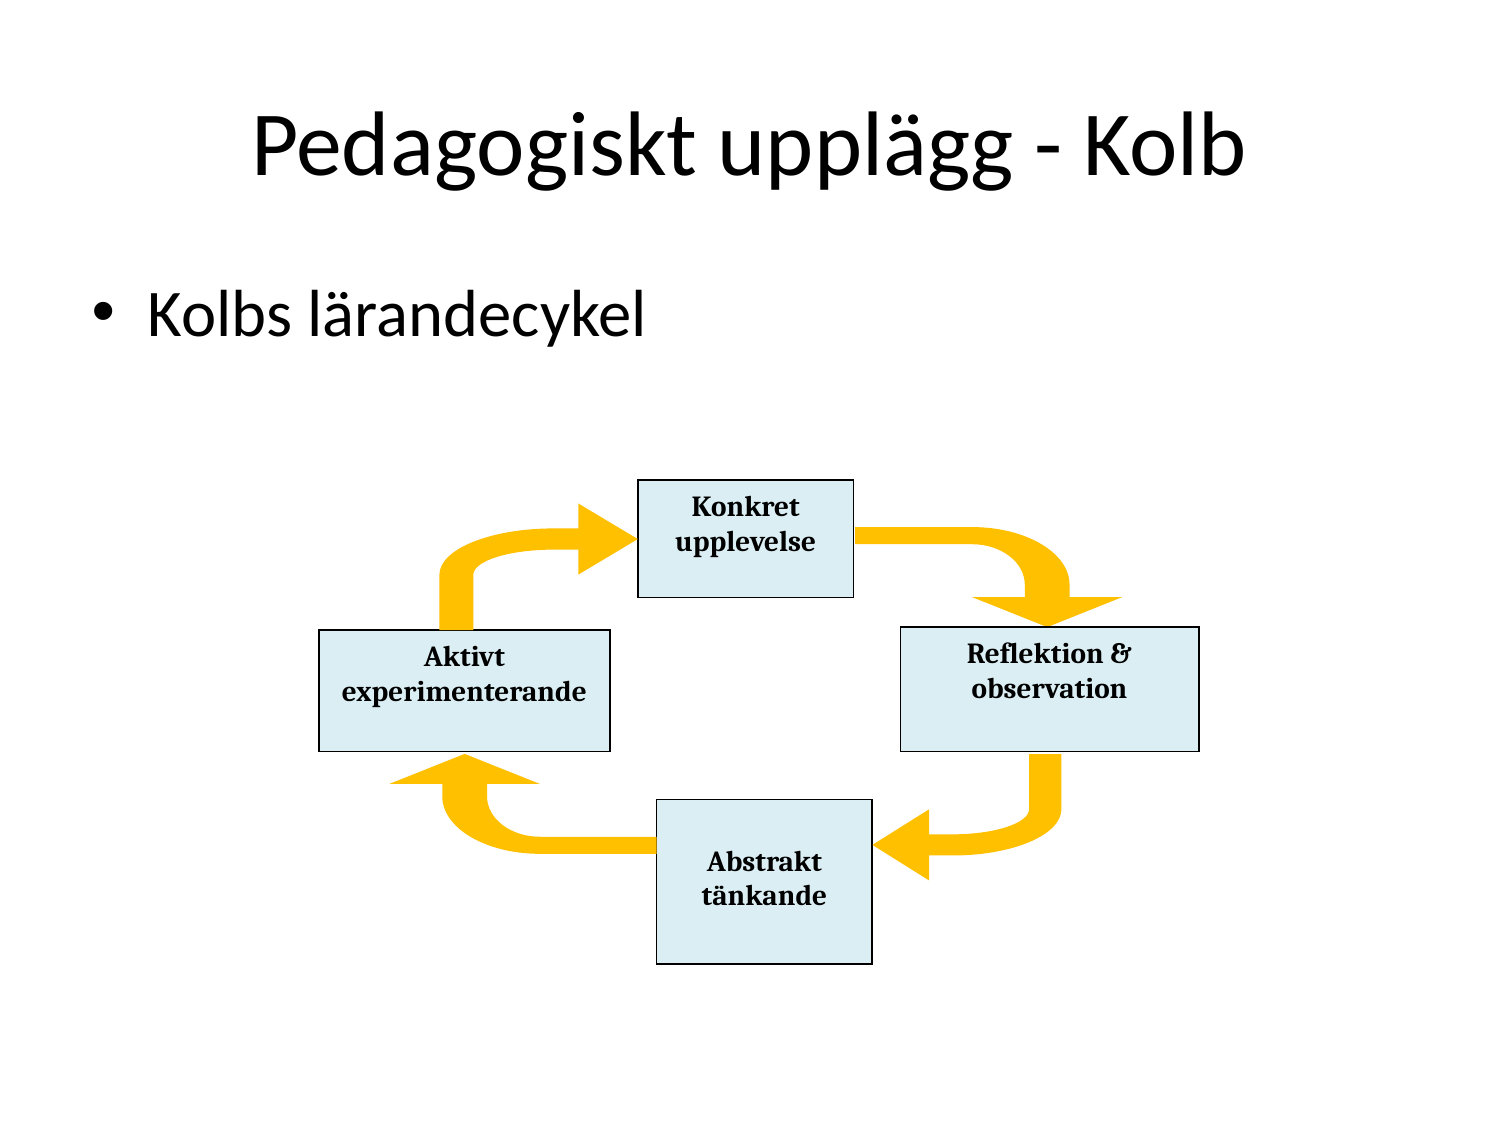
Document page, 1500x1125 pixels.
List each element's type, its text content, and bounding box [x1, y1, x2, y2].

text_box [389, 760, 1062, 965]
title Pedagogiskt upplägg - Kolb [75, 45, 1425, 233]
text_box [318, 479, 1200, 752]
list Kolbs lärandecykel [76, 262, 1427, 386]
